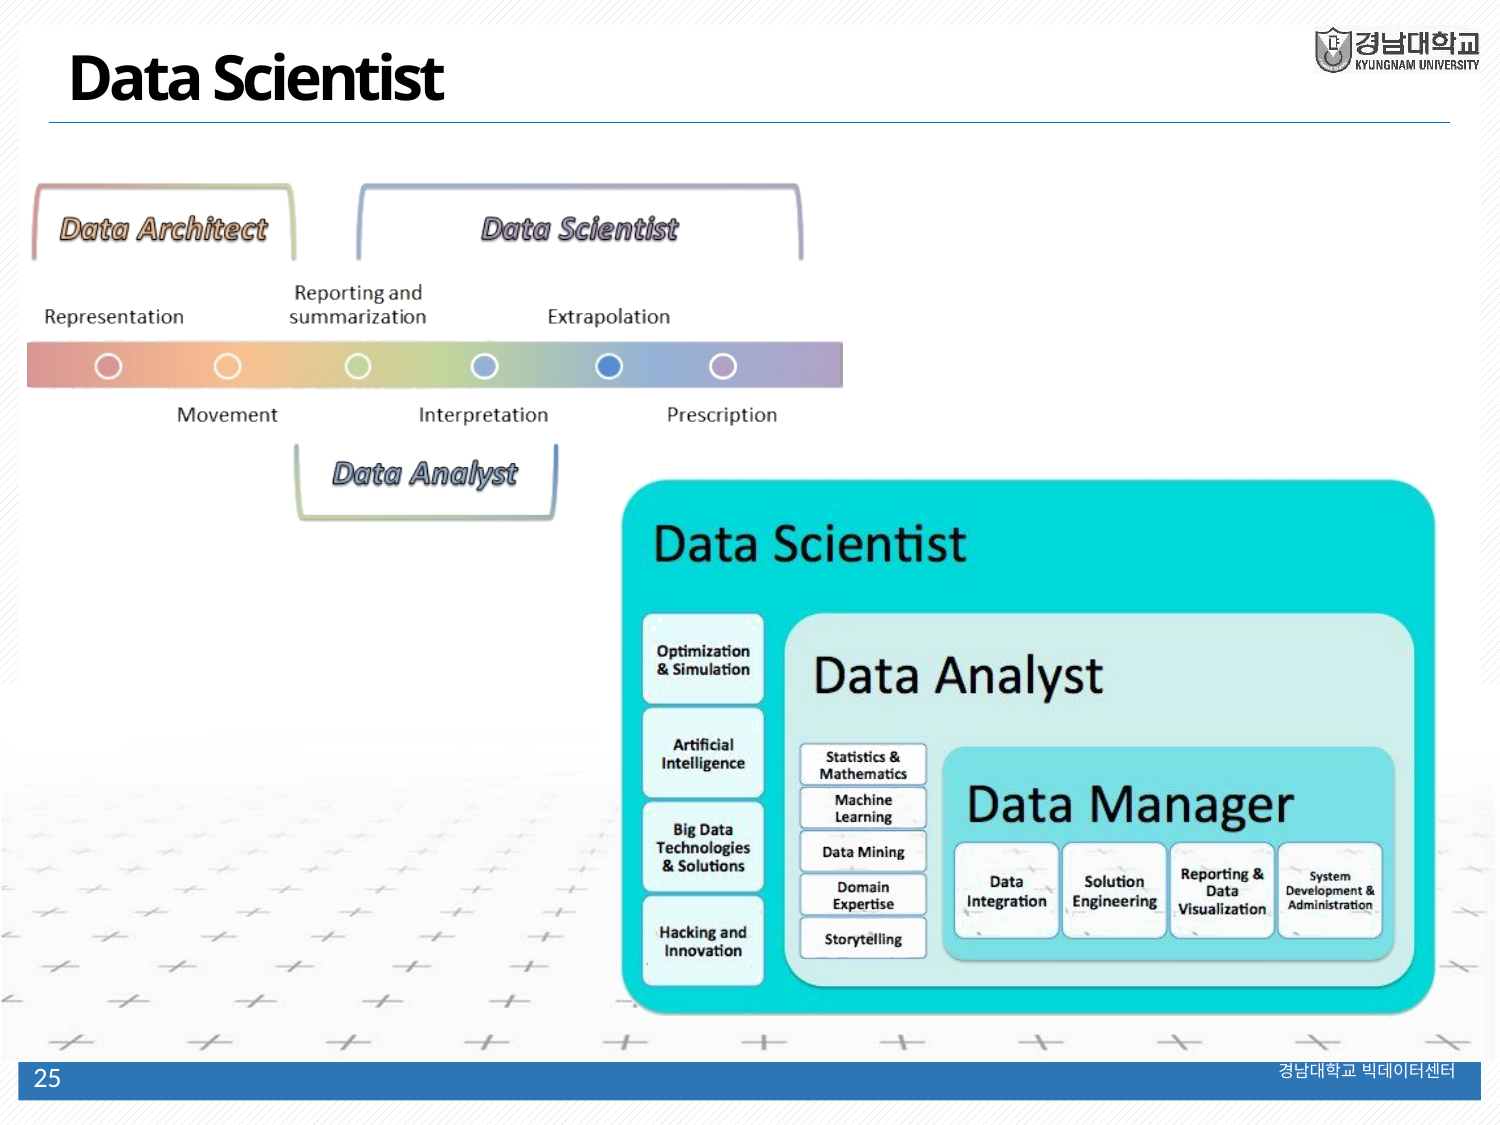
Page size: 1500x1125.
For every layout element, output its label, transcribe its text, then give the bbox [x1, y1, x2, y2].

picture [1313, 24, 1481, 74]
picture [0, 178, 1500, 1062]
slide_number 25 [18, 1062, 357, 1113]
text_box Data Scientist [53, 30, 462, 121]
